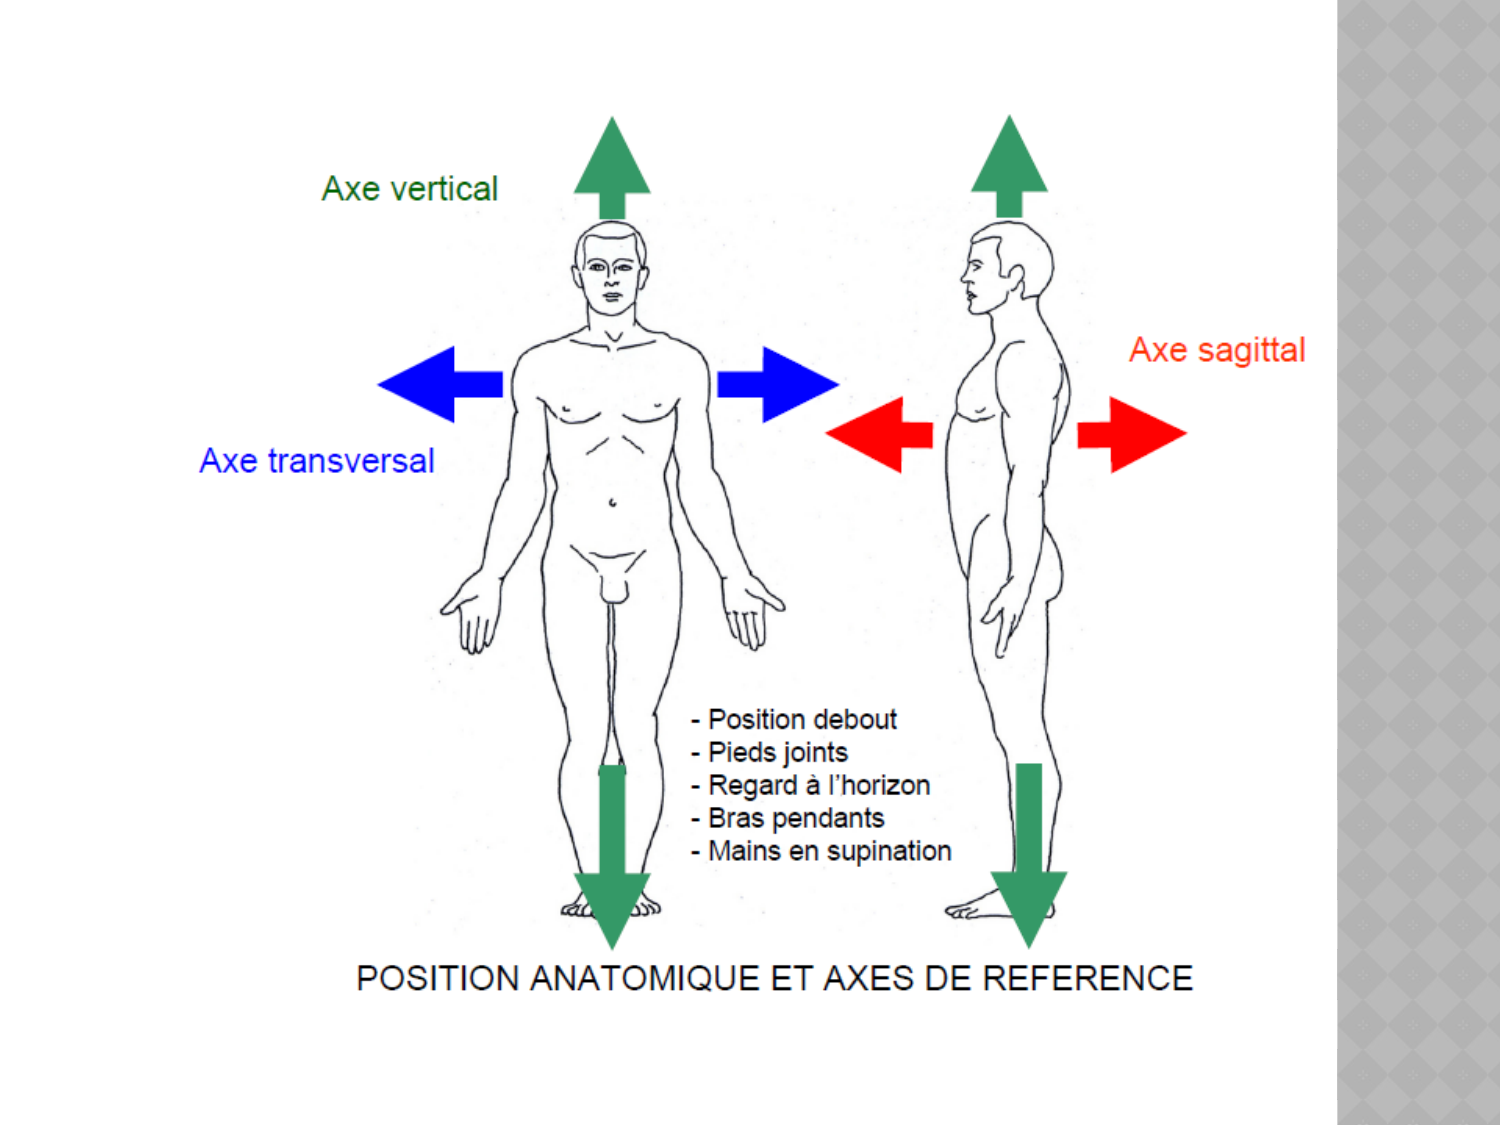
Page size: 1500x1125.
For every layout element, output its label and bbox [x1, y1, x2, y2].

picture [180, 110, 1319, 1015]
